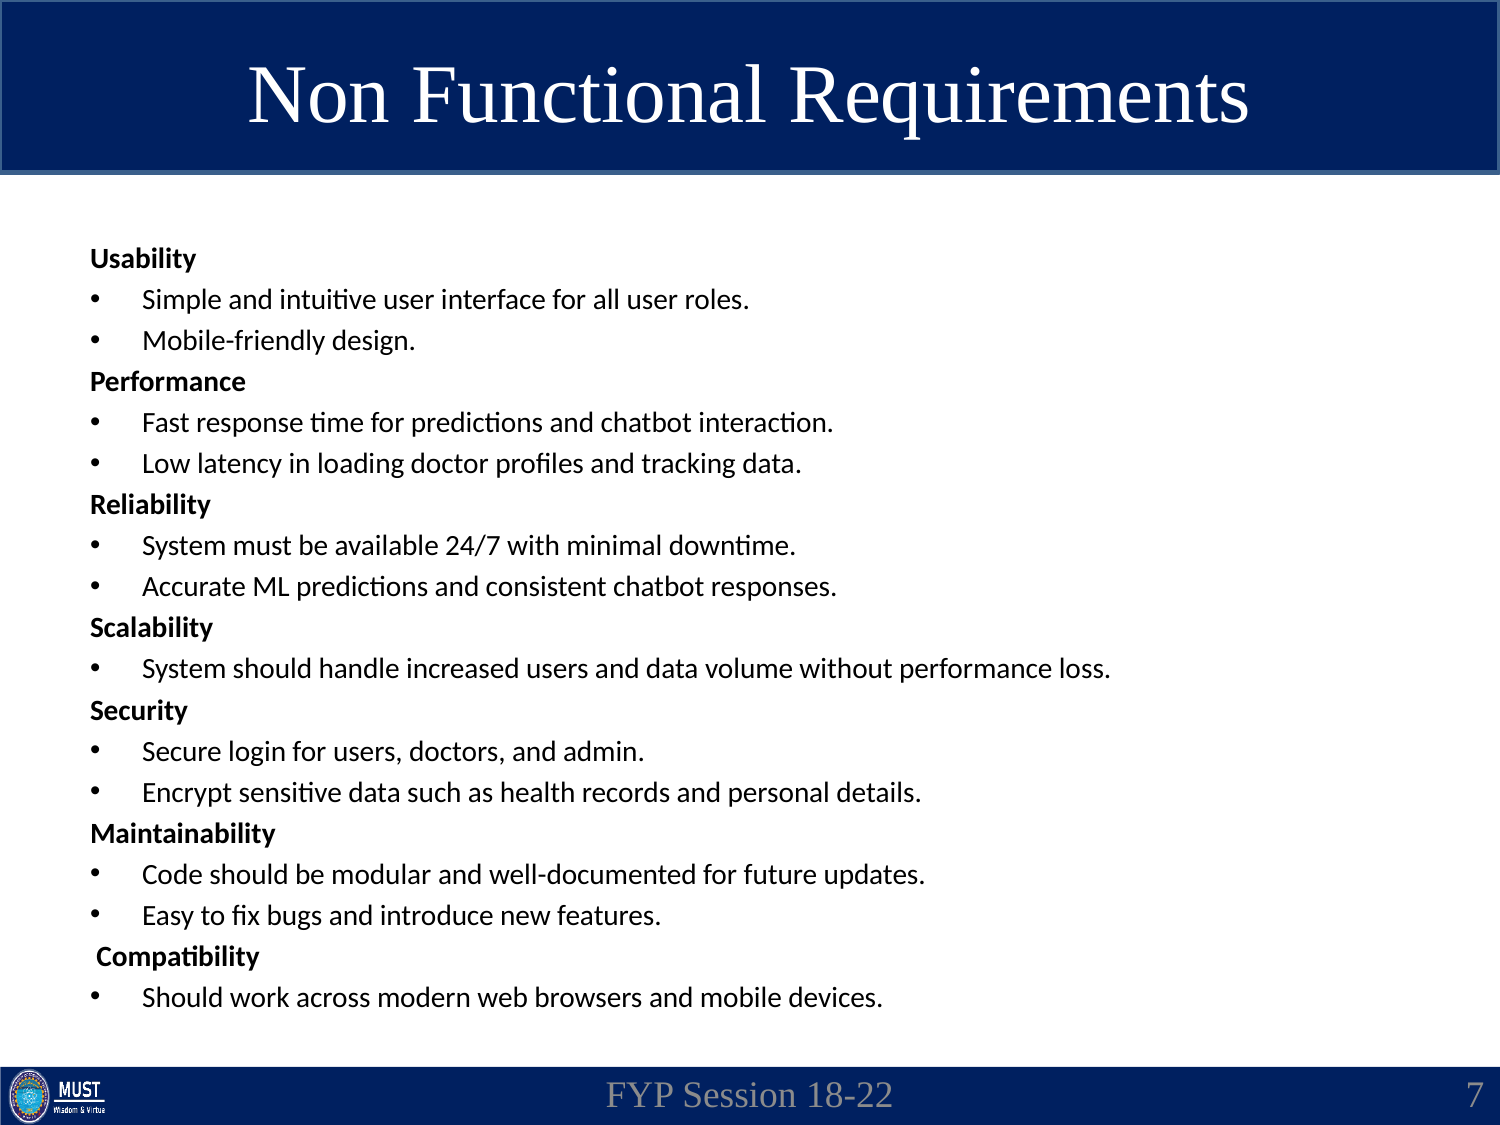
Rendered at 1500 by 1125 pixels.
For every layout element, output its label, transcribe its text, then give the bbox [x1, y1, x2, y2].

text_box [103, 1065, 1500, 1125]
slide_number 7 [1161, 1062, 1500, 1123]
title Non Functional Requirements [103, 2, 1397, 176]
list Usability Simple and intuitive user interface for all user roles. Mobile-friendly design. Performance Fast response time for predictions and chatbot interaction. Low latency in loading doctor profiles and tracking data. Reliability System must be available 24/7 with minimal downtime. Accurate ML predictions and consistent chatbot responses. Scalability System should handle increased users and data volume without performance loss. Security Secure login for users, doctors, and admin. Encrypt sensitive data such as health records and personal details. Maintainability Code should be modular and well-documented for future updates. Easy to fix bugs and introduce new features. Compatibility Should work across modern web browsers and mobile devices. [75, 231, 1438, 1025]
text_box [0, 0, 1500, 175]
footer FYP Session 18-22 [496, 1062, 1003, 1123]
text_box [0, 1065, 7, 1125]
picture [6, 1066, 105, 1125]
